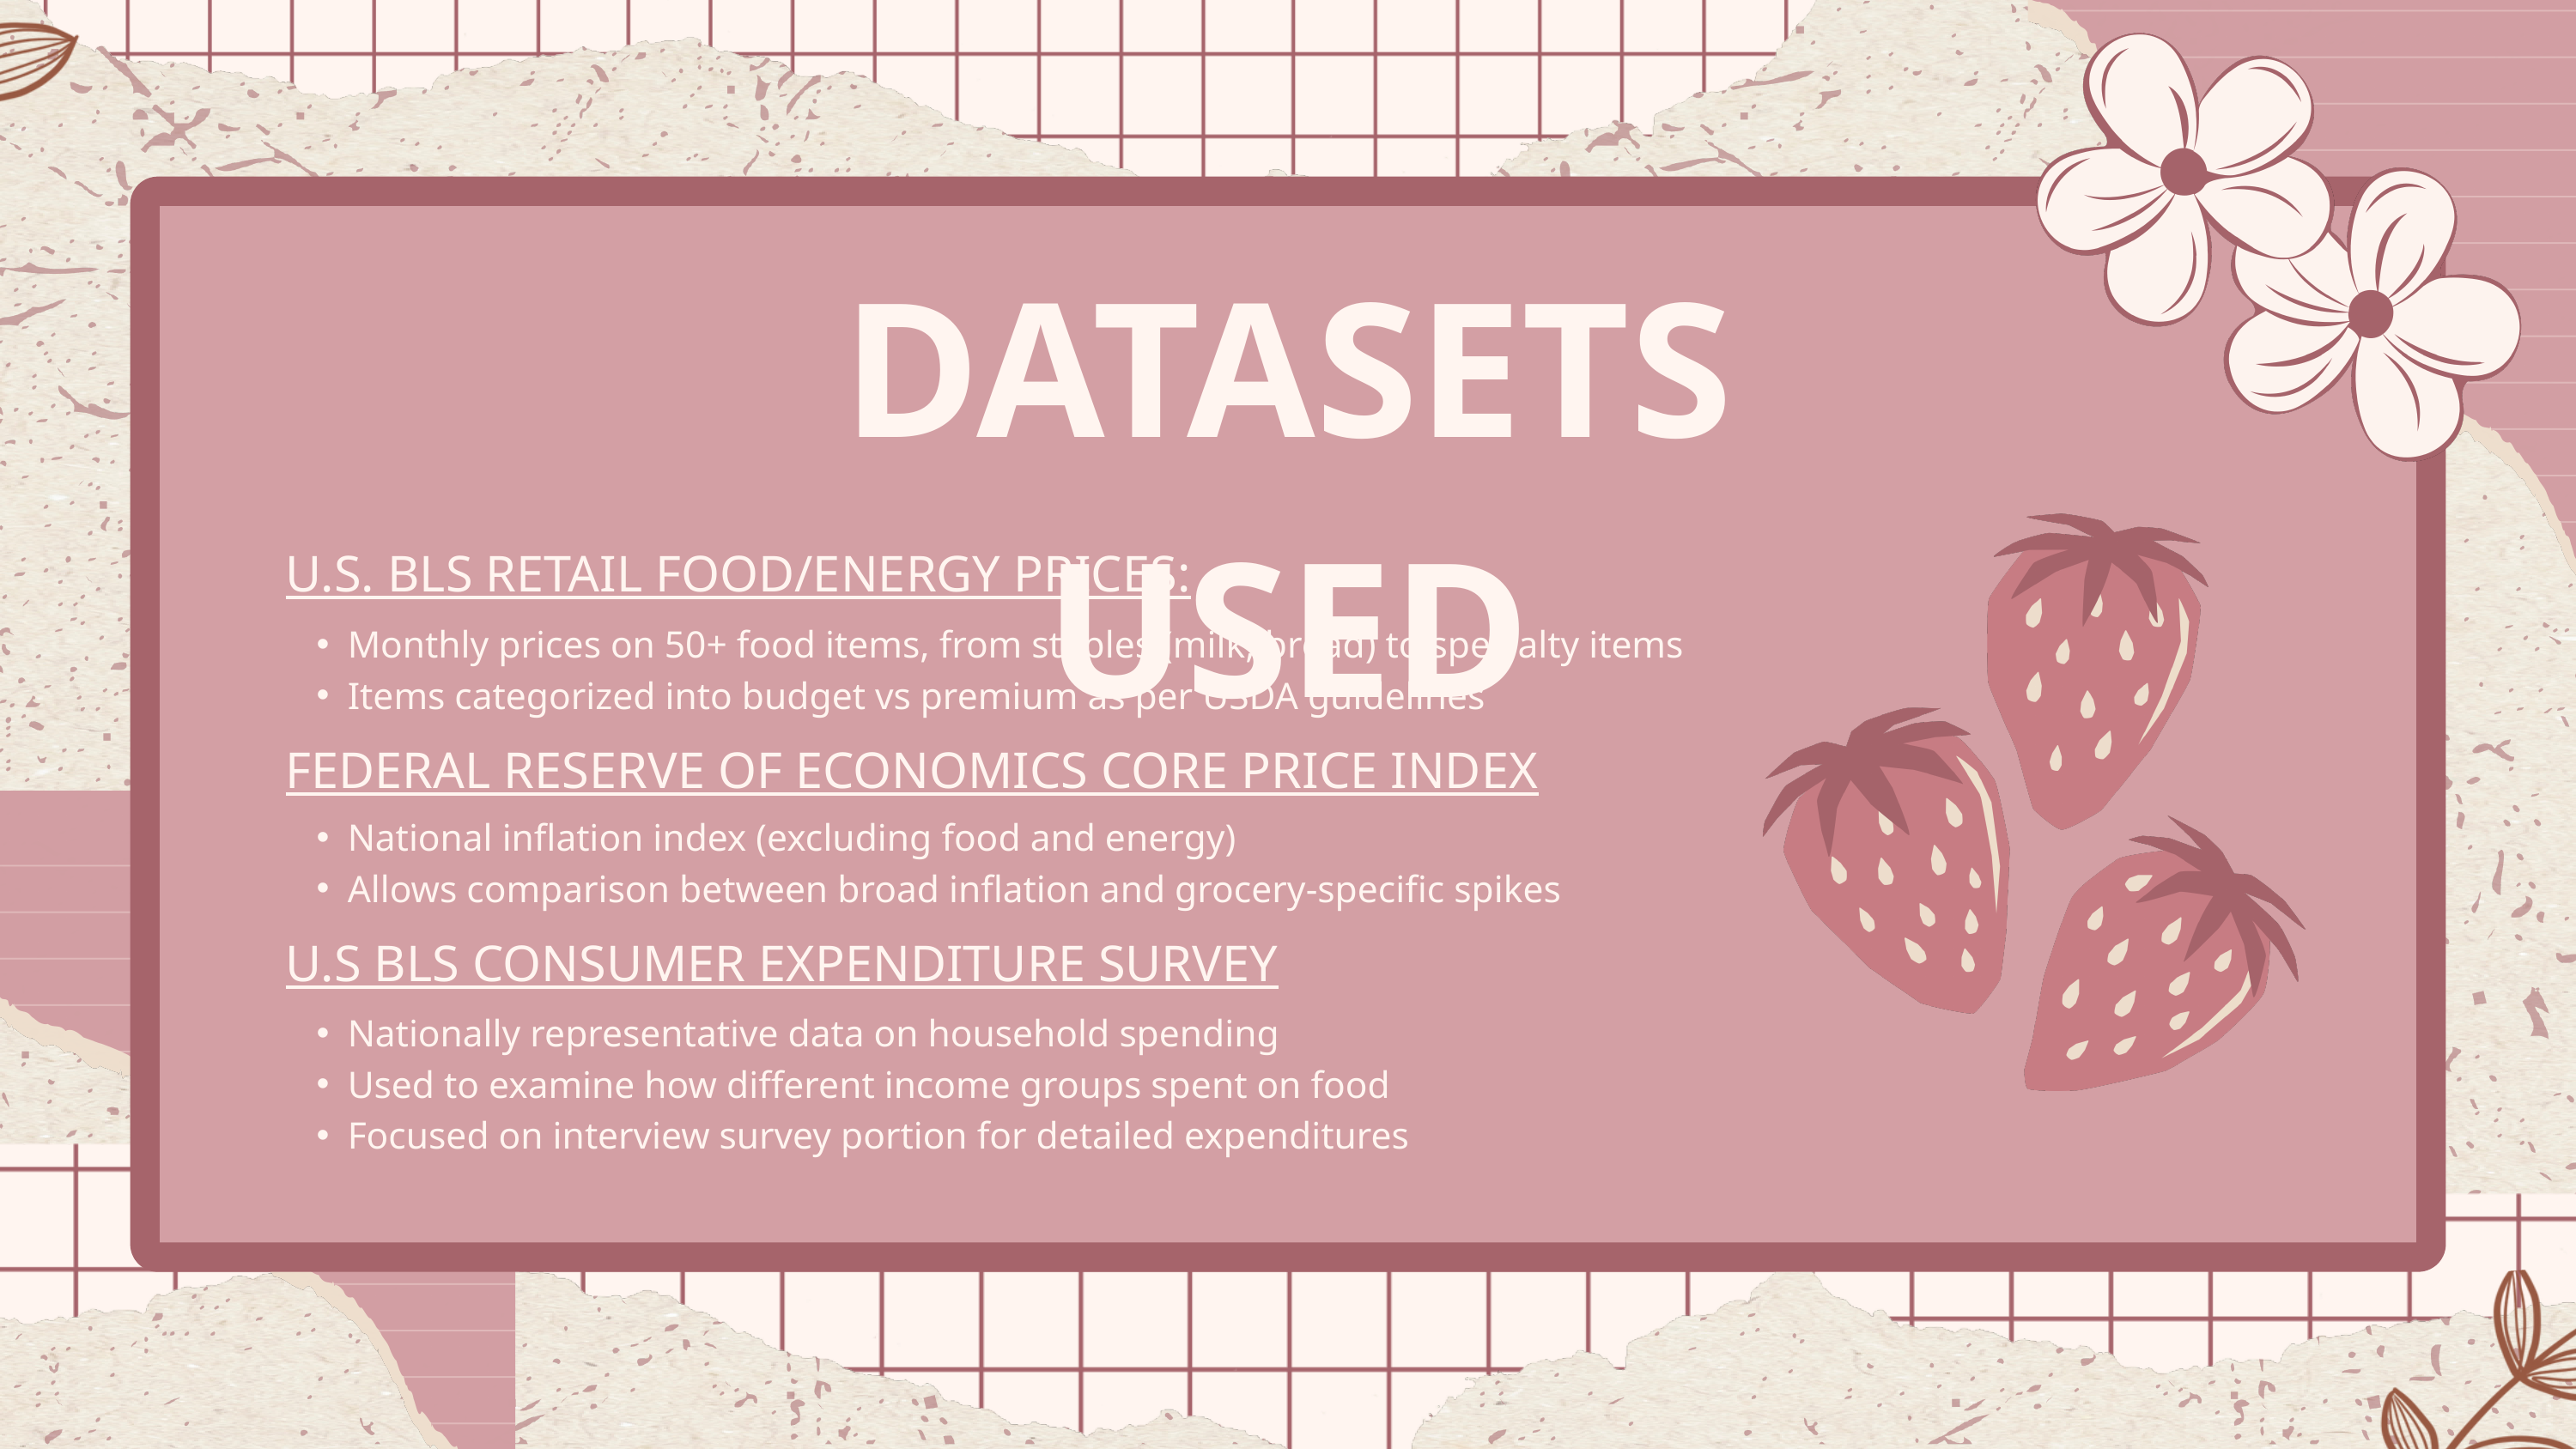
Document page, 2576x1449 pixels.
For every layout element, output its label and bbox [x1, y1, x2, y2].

text_box [0, 0, 2576, 1449]
text_box [144, 191, 2432, 1258]
